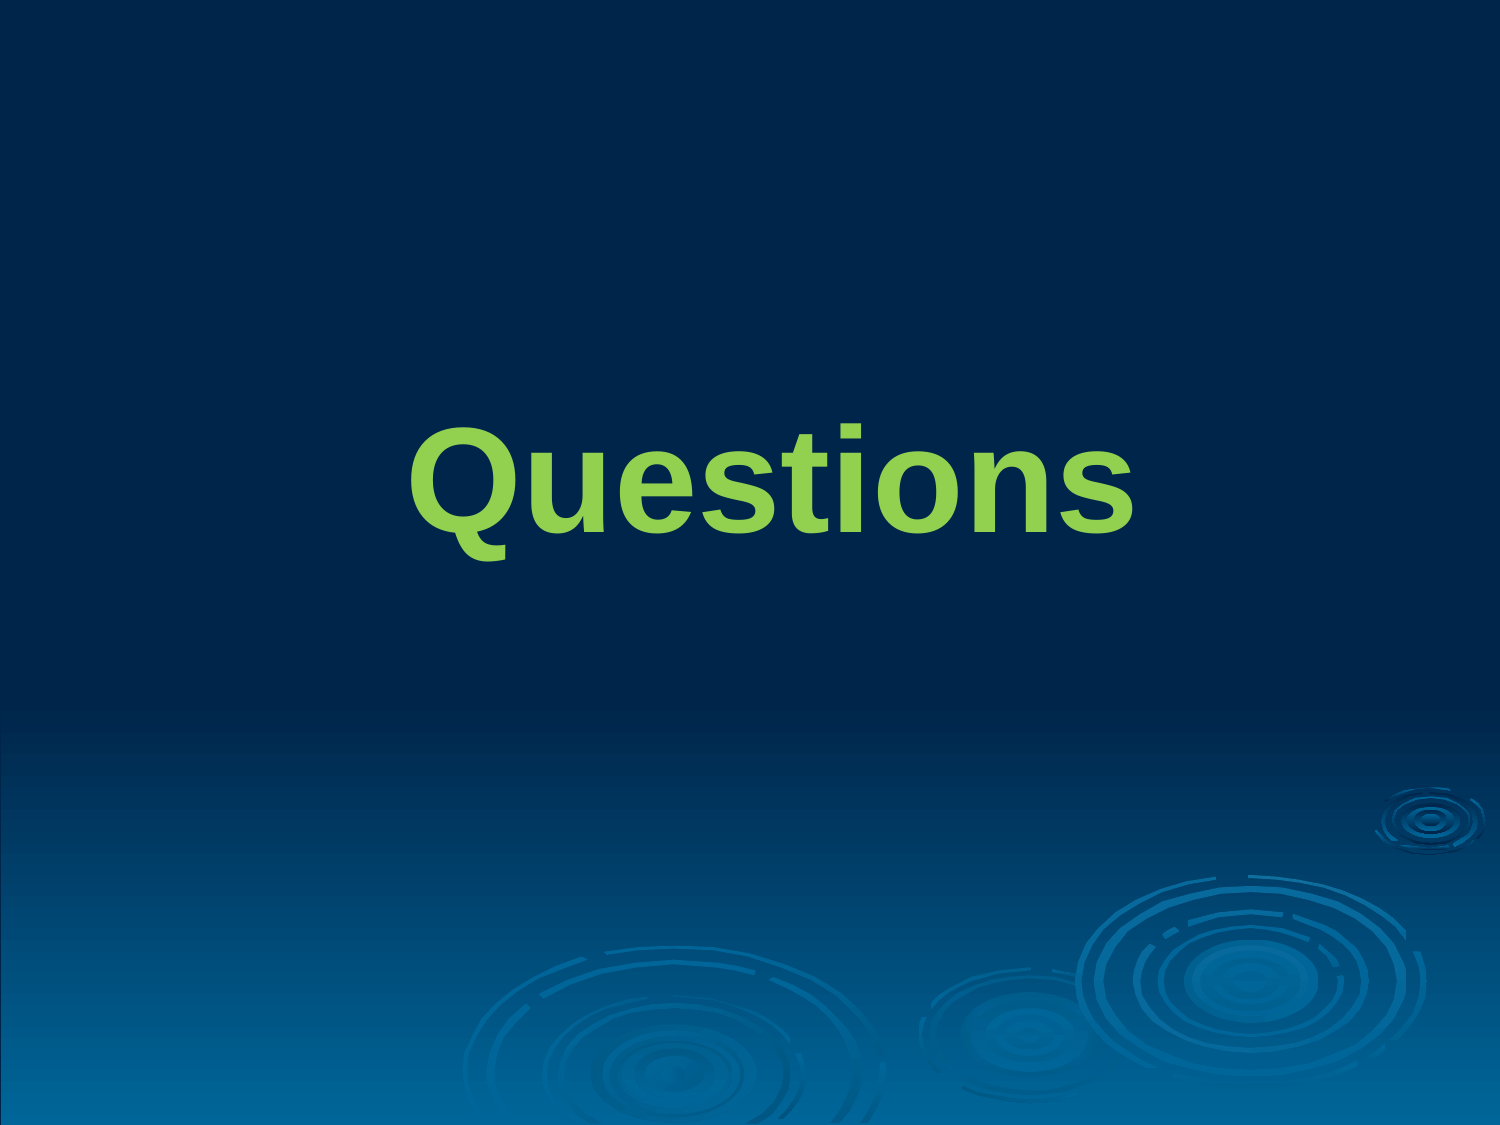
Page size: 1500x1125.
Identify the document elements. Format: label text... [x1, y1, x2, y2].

text_box Questions [390, 374, 1156, 570]
